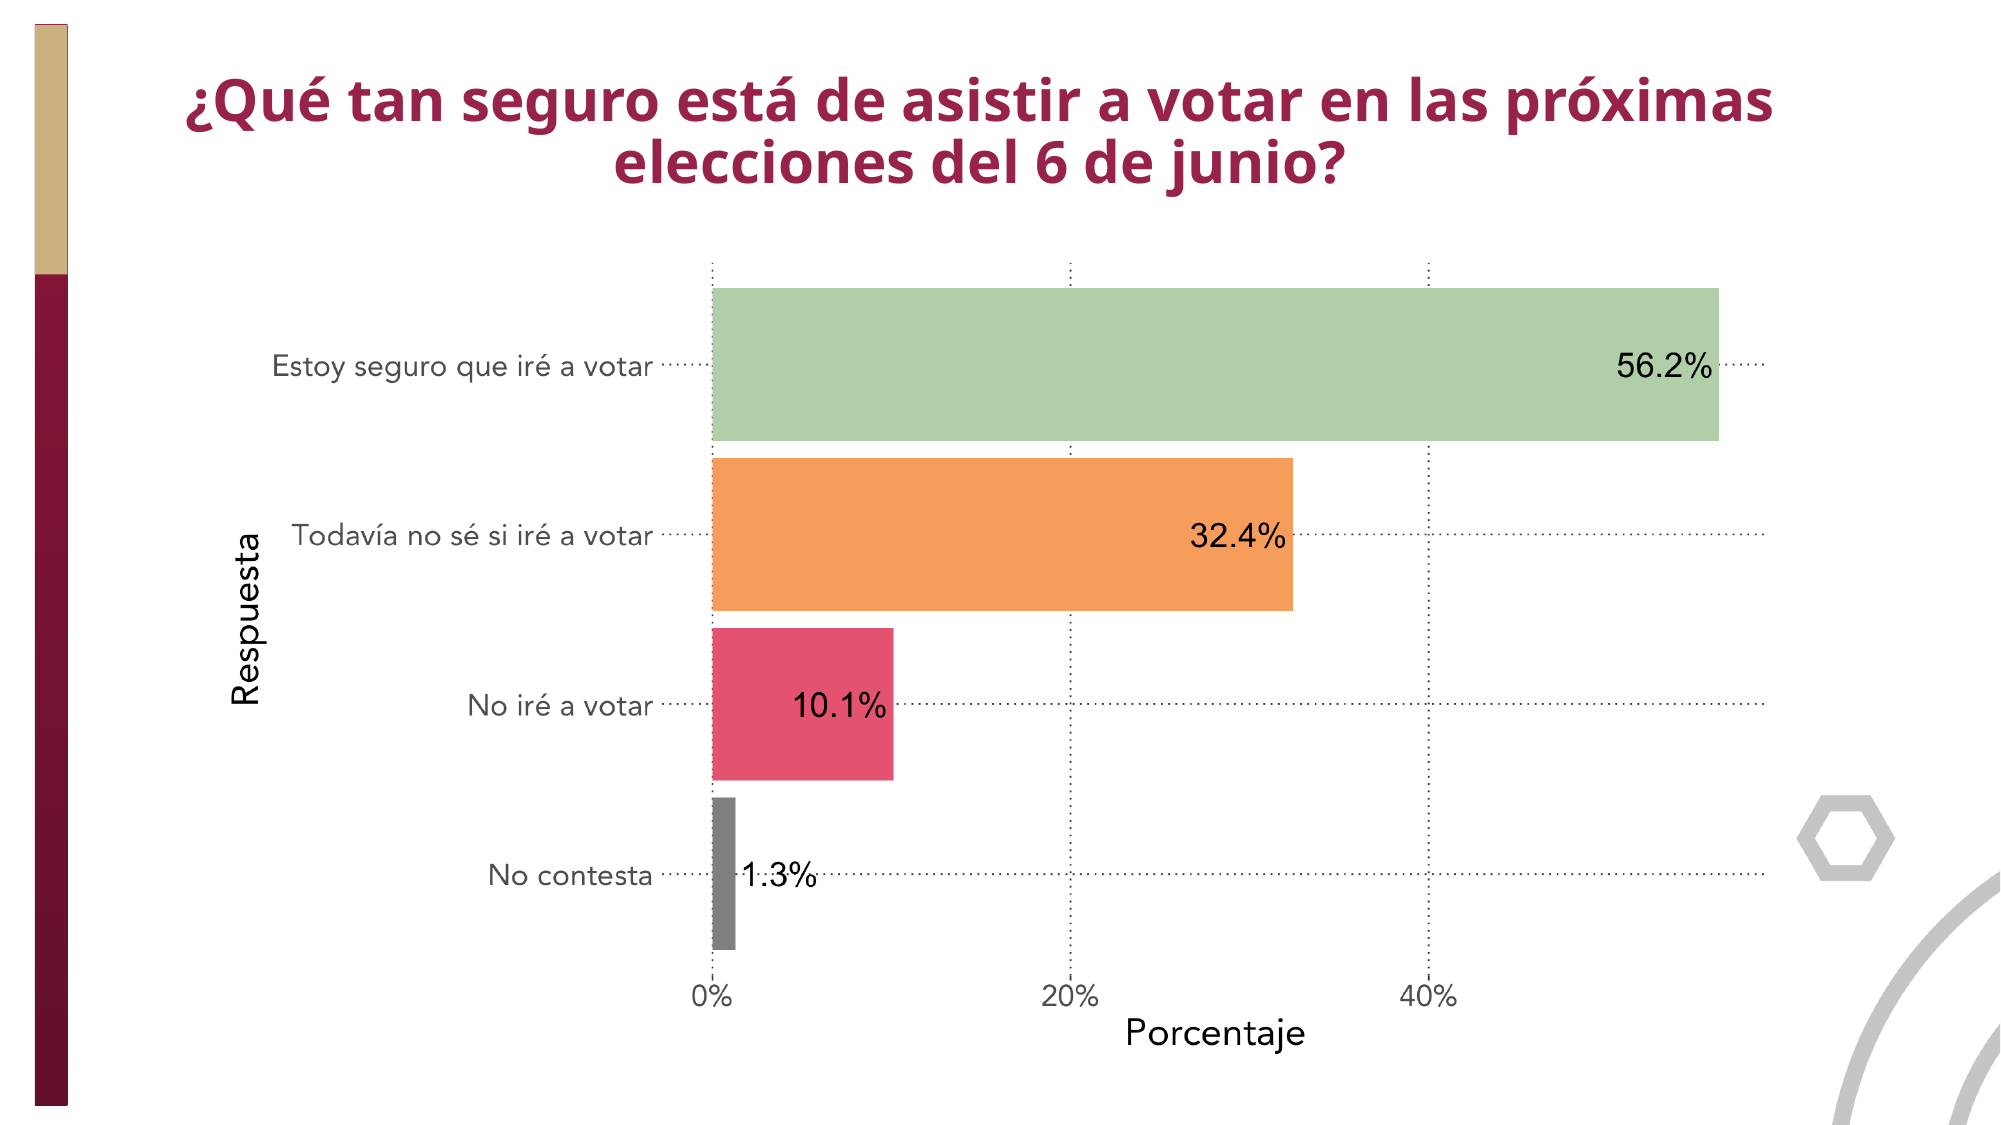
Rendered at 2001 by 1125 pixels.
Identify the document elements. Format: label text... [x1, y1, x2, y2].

picture [223, 253, 2001, 1125]
title ¿Qué tan seguro está de asistir a votar en las próximas elecciones del 6 de junio? [137, 59, 1823, 278]
